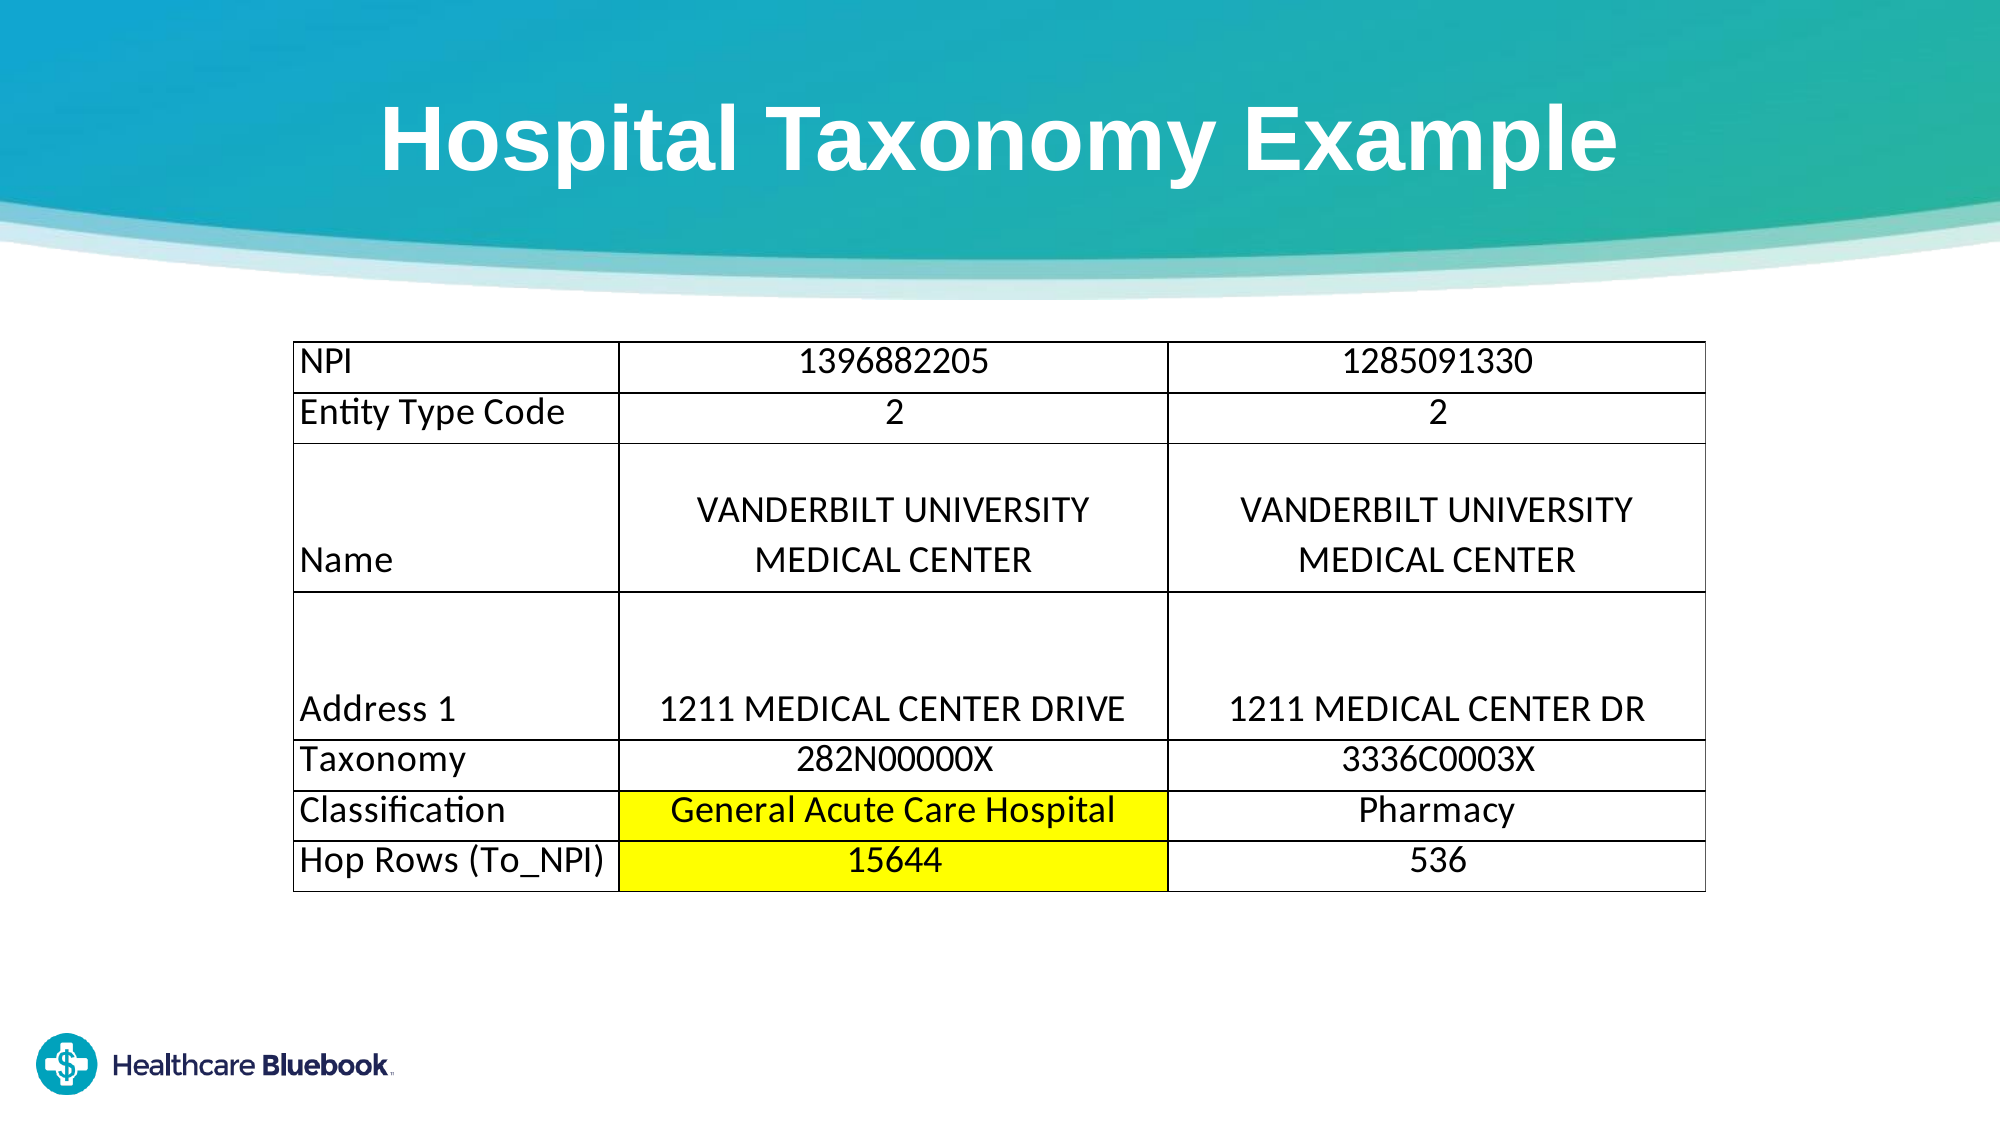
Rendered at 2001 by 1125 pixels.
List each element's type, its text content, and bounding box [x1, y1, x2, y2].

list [292, 341, 1708, 894]
title Hospital Taxonomy Example [137, 31, 1863, 250]
picture [0, 0, 2000, 300]
